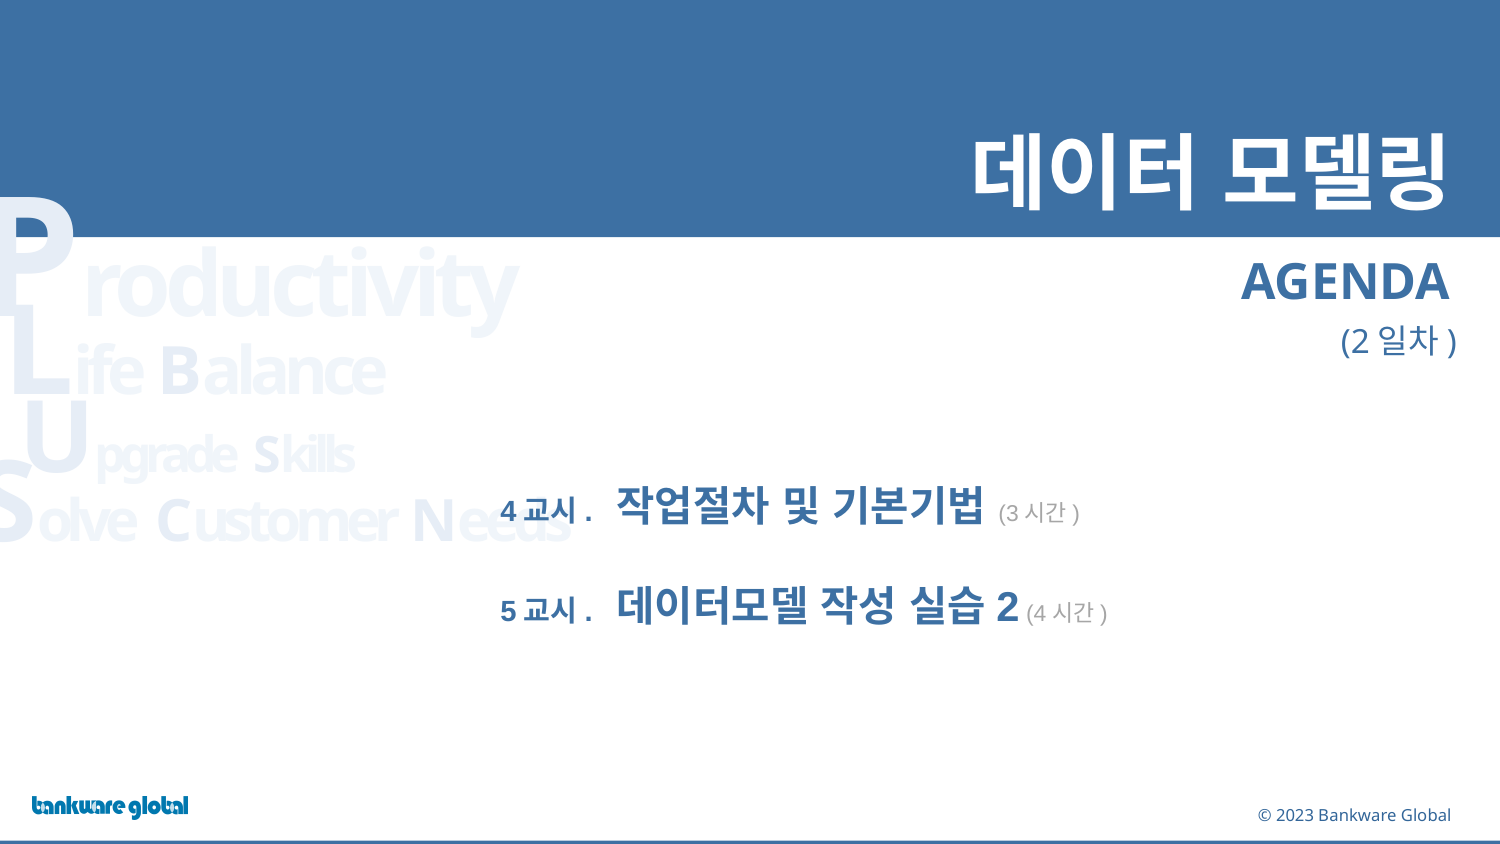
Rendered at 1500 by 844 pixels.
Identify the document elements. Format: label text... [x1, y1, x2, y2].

text_box (2일차) [1326, 317, 1472, 368]
picture [37, 805, 48, 811]
picture [91, 803, 100, 811]
title 데이터 모델링 [117, 87, 1468, 229]
picture [167, 805, 178, 811]
picture [37, 796, 66, 803]
text_box 4교시. 작업절차 및 기본기법 (3시간) 5교시. 데이터모델 작성 실습2 (4시간) [485, 421, 1142, 637]
picture [32, 796, 142, 820]
picture [139, 811, 188, 820]
picture [166, 796, 183, 803]
picture [148, 796, 161, 803]
